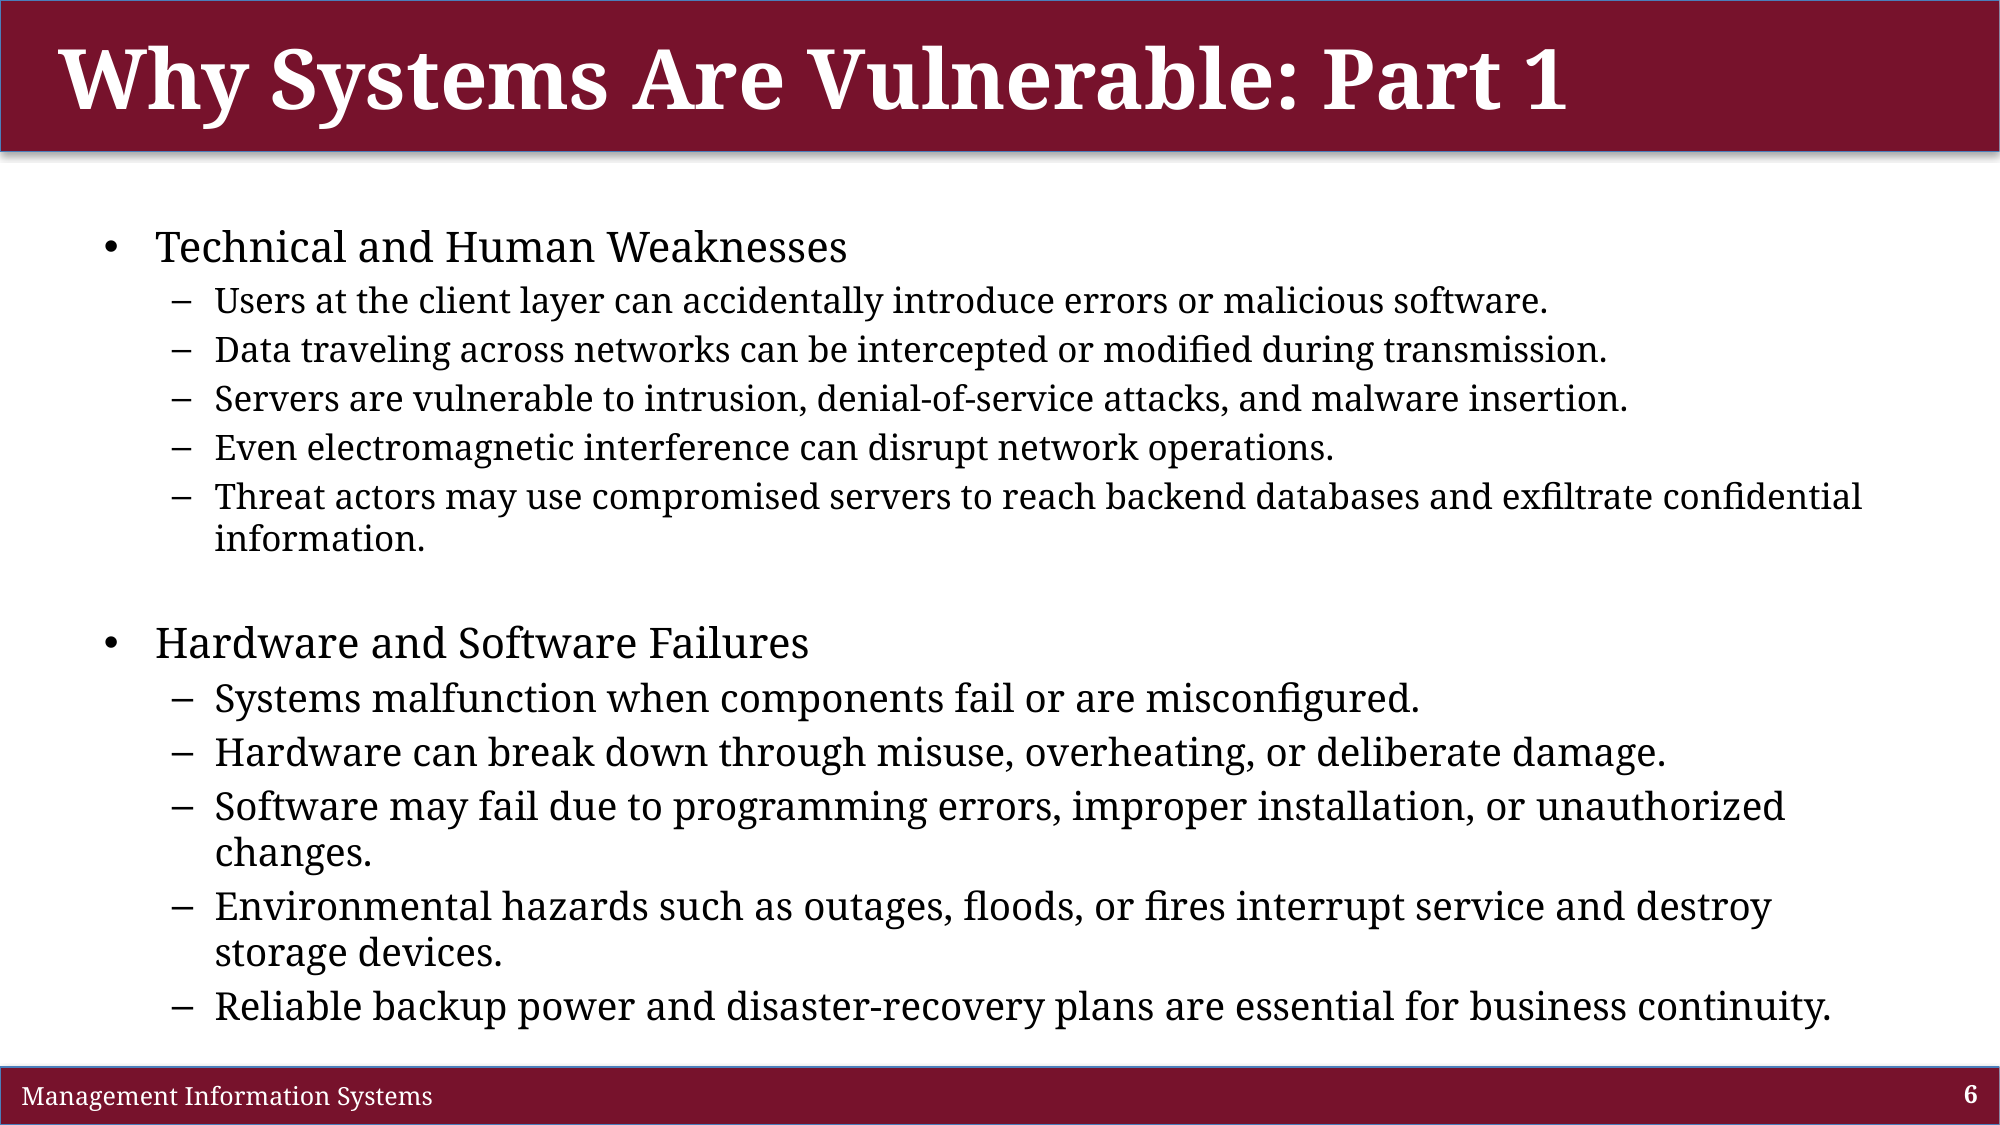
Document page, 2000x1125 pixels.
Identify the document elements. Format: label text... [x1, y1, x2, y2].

title Why Systems Are Vulnerable: Part 1 [0, 0, 2000, 152]
footer Management Information Systems [0, 1066, 475, 1125]
list Technical and Human Weaknesses Users at the client layer can accidentally introduce errors or malicious software. Data traveling across networks can be intercepted or modified during transmission. Servers are vulnerable to intrusion, denial-of-service attacks, and malware insertion. Even electromagnetic interference can disrupt network operations. Threat actors may use compromised servers to reach backend databases and exfiltrate confidential information. Hardware and Software Failures Systems malfunction when components fail or are misconfigured. Hardware can break down through misuse, overheating, or deliberate damage. Software may fail due to programming errors, improper installation, or unauthorized changes. Environmental hazards such as outages, floods, or fires interrupt service and destroy storage devices. Reliable backup power and disaster-recovery plans are essential for business continuity. [88, 213, 1911, 1047]
text_box [475, 1066, 1649, 1125]
slide_number 6 [1649, 1066, 2000, 1125]
